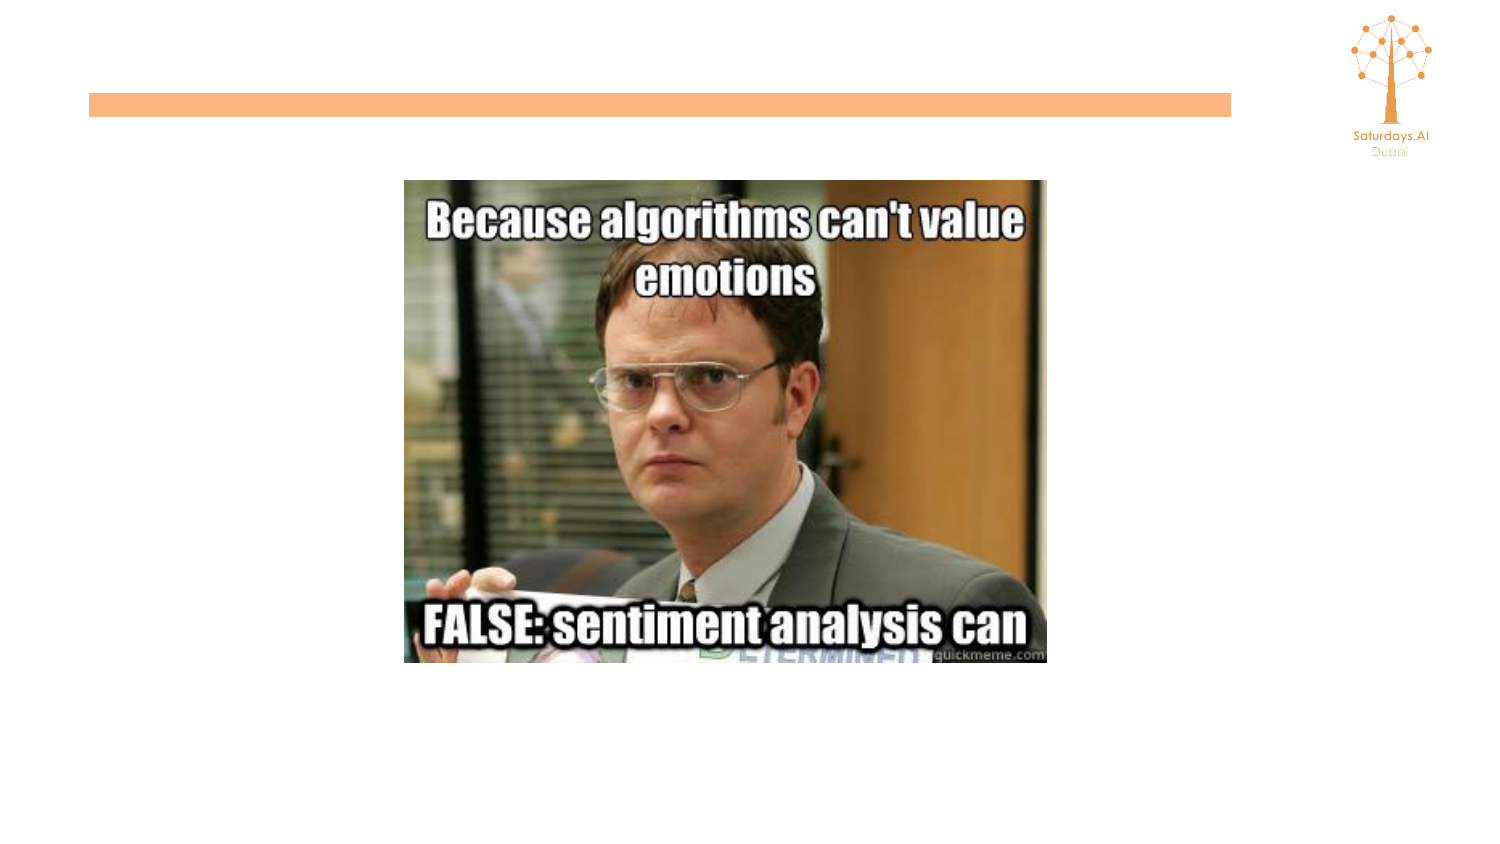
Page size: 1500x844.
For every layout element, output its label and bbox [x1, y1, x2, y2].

picture [403, 180, 1047, 663]
picture [1351, 15, 1433, 160]
